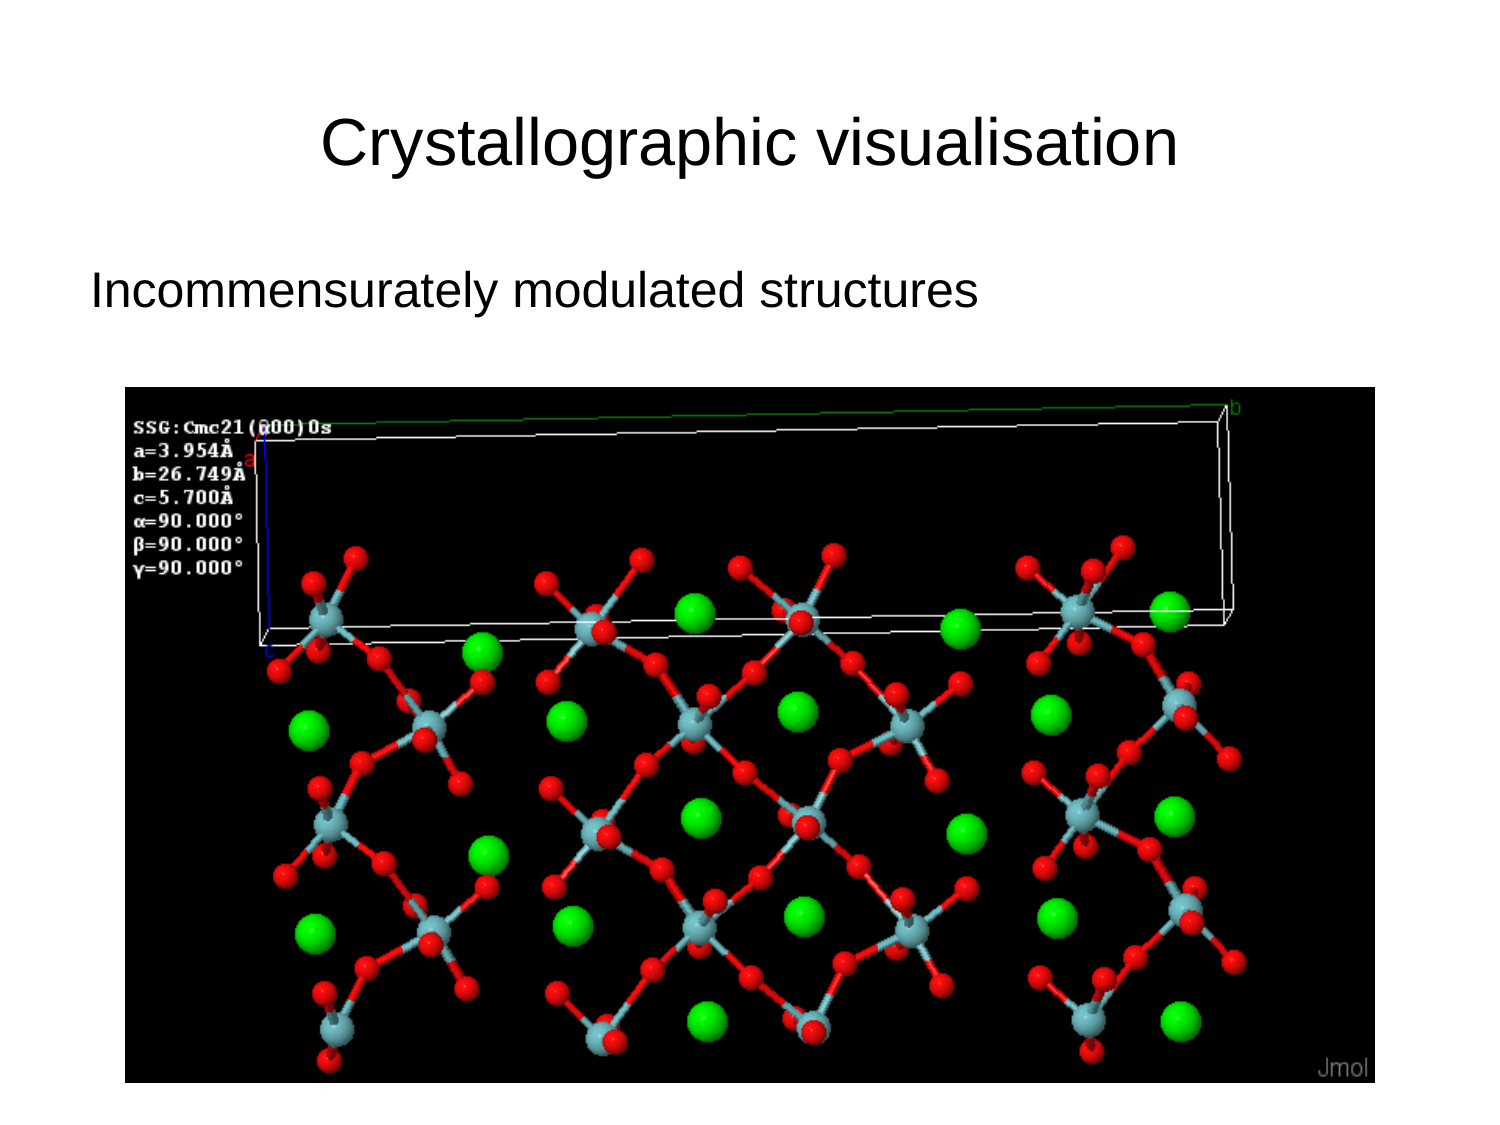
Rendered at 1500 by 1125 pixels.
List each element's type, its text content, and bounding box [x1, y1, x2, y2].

list Incommensurately modulated structures [75, 249, 1425, 993]
title Crystallographic visualisation [75, 45, 1425, 233]
picture [124, 387, 1376, 1083]
